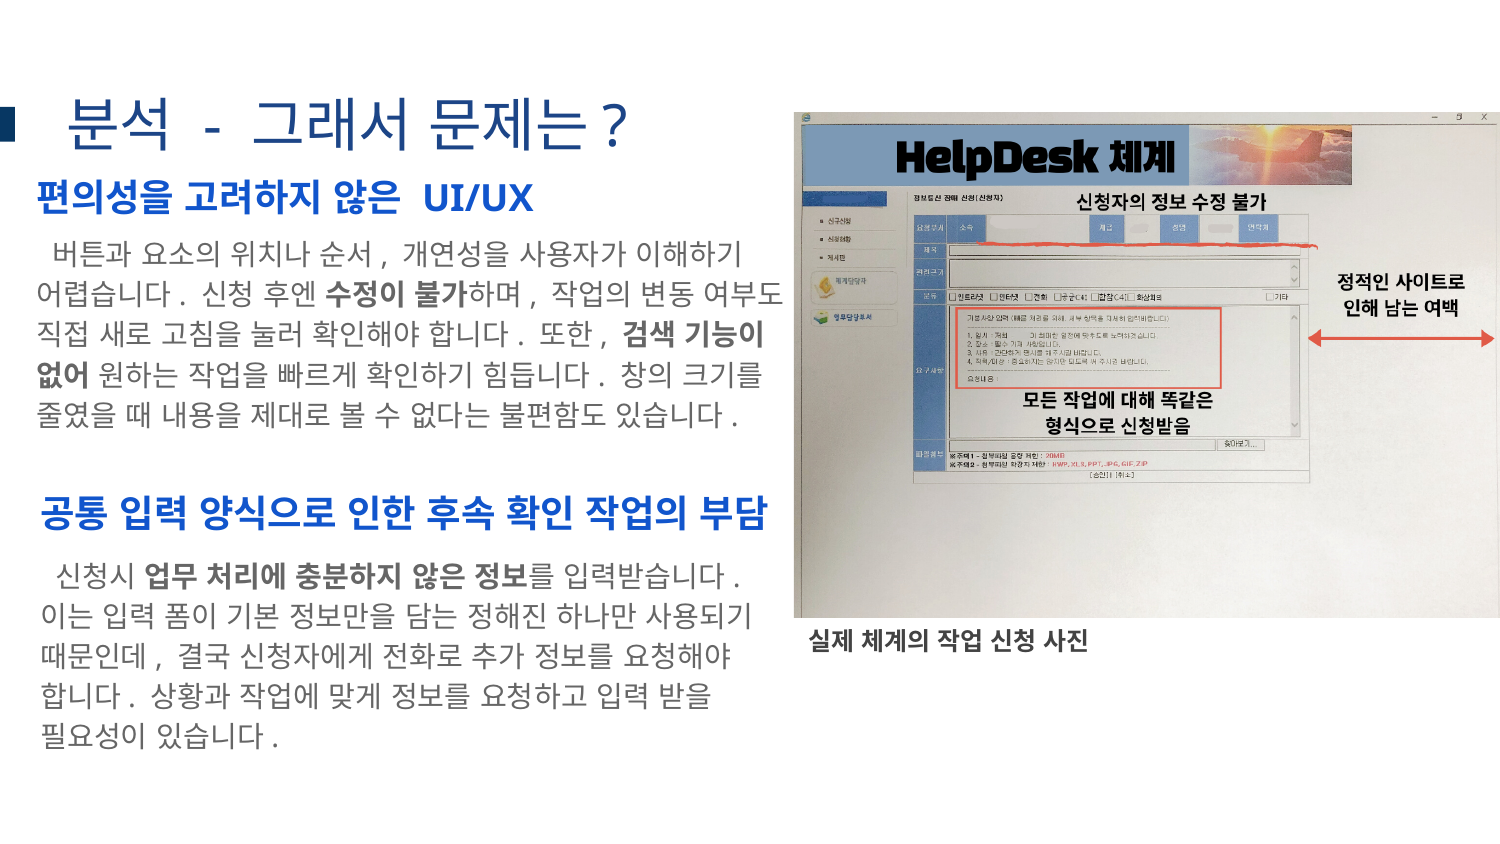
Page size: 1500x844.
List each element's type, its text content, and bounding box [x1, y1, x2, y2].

text_box 실제 체계의 작업 신청 사진 [793, 626, 1158, 664]
text_box 공통 입력 양식으로 인한 후속 확인 작업의 부담 [25, 478, 788, 537]
text_box 버튼과 요소의 위치나 순서, 개연성을 사용자가 이해하기 어렵습니다. 신청 후엔 수정이 불가하며, 작업의 변동 여부도 직접 새로 고침을 눌러 확인해야 합니다. 또한, 검색 기능이 없어 원하는 작업을 빠르게 확인하기 힘듭니다. 창의 크기를 줄였을 때 내용을 제대로 볼 수 없다는 불편함도 있습니다. [21, 216, 788, 478]
picture [793, 112, 1500, 618]
text_box 신청시 업무 처리에 충분하지 않은 정보를 입력받습니다. 이는 입력 폼이 기본 정보만을 담는 정해진 하나만 사용되기 때문인데, 결국 신청자에게 전화로 추가 정보를 요청해야 합니다. 상황과 작업에 맞게 정보를 요청하고 입력 받을 필요성이 있습니다. [25, 537, 785, 793]
text_box 편의성을 고려하지 않은 UI/UX [21, 158, 788, 216]
title 분석 - 그래서 문제는? [51, 72, 1426, 158]
